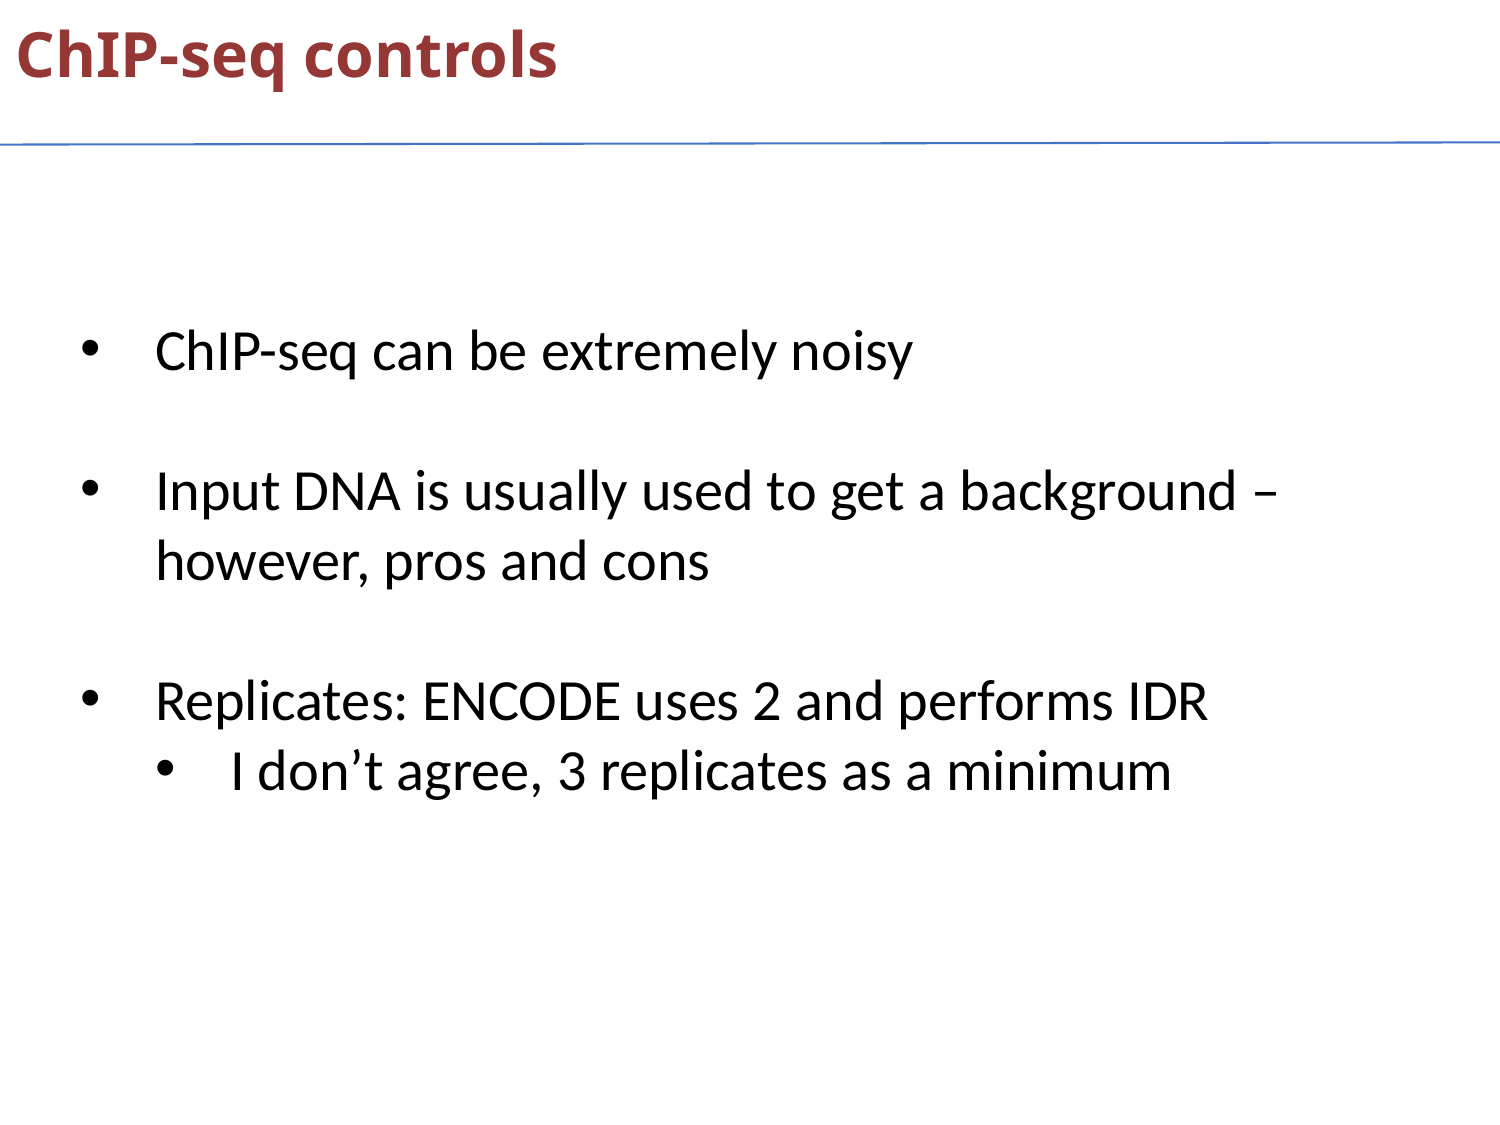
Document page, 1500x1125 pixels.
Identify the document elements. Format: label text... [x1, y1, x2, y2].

text_box ChIP-seq can be extremely noisy Input DNA is usually used to get a background – however, pros and cons Replicates: ENCODE uses 2 and performs IDR I don’t agree, 3 replicates as a minimum [65, 304, 1435, 810]
text_box ChIP-seq controls [0, 7, 1500, 99]
